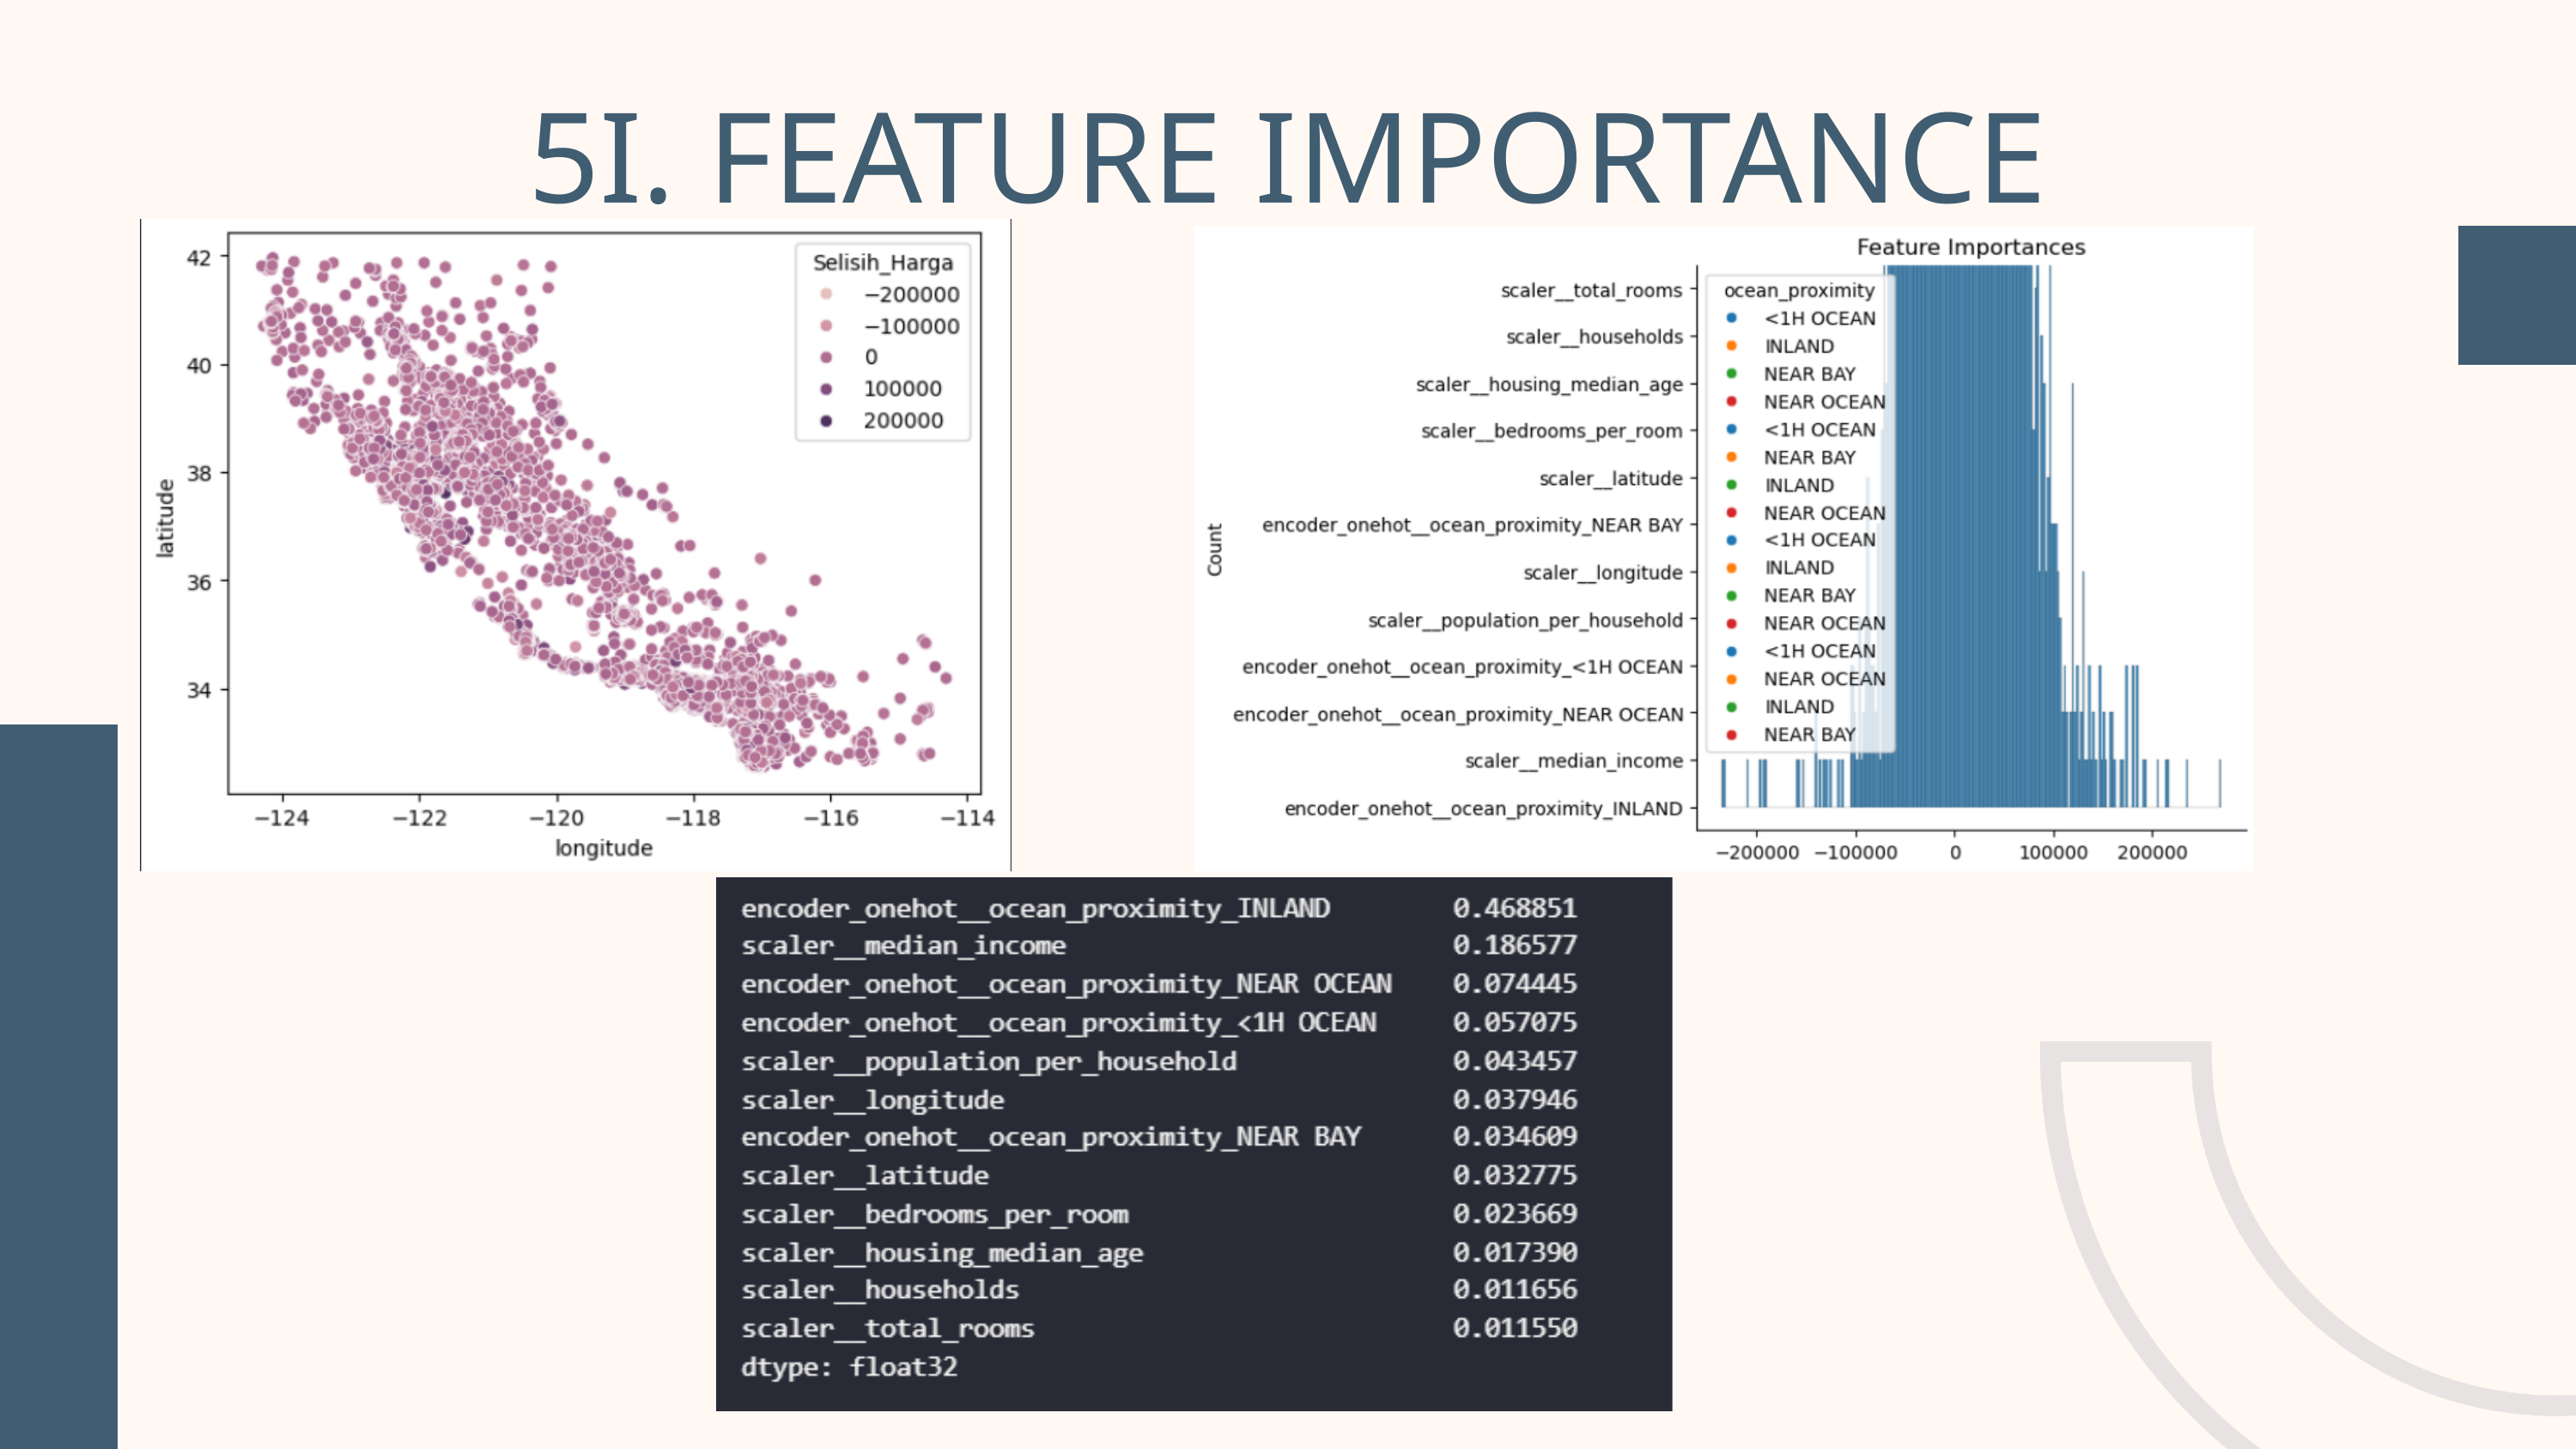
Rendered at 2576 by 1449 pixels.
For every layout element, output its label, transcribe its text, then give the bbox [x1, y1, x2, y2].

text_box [2458, 225, 2576, 365]
text_box [2039, 1041, 2576, 1449]
text_box [140, 228, 1012, 871]
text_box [0, 724, 118, 1449]
text_box [716, 877, 1673, 1411]
text_box 5I. FEATURE IMPORTANCE [131, 52, 2445, 228]
text_box [1194, 228, 2253, 871]
